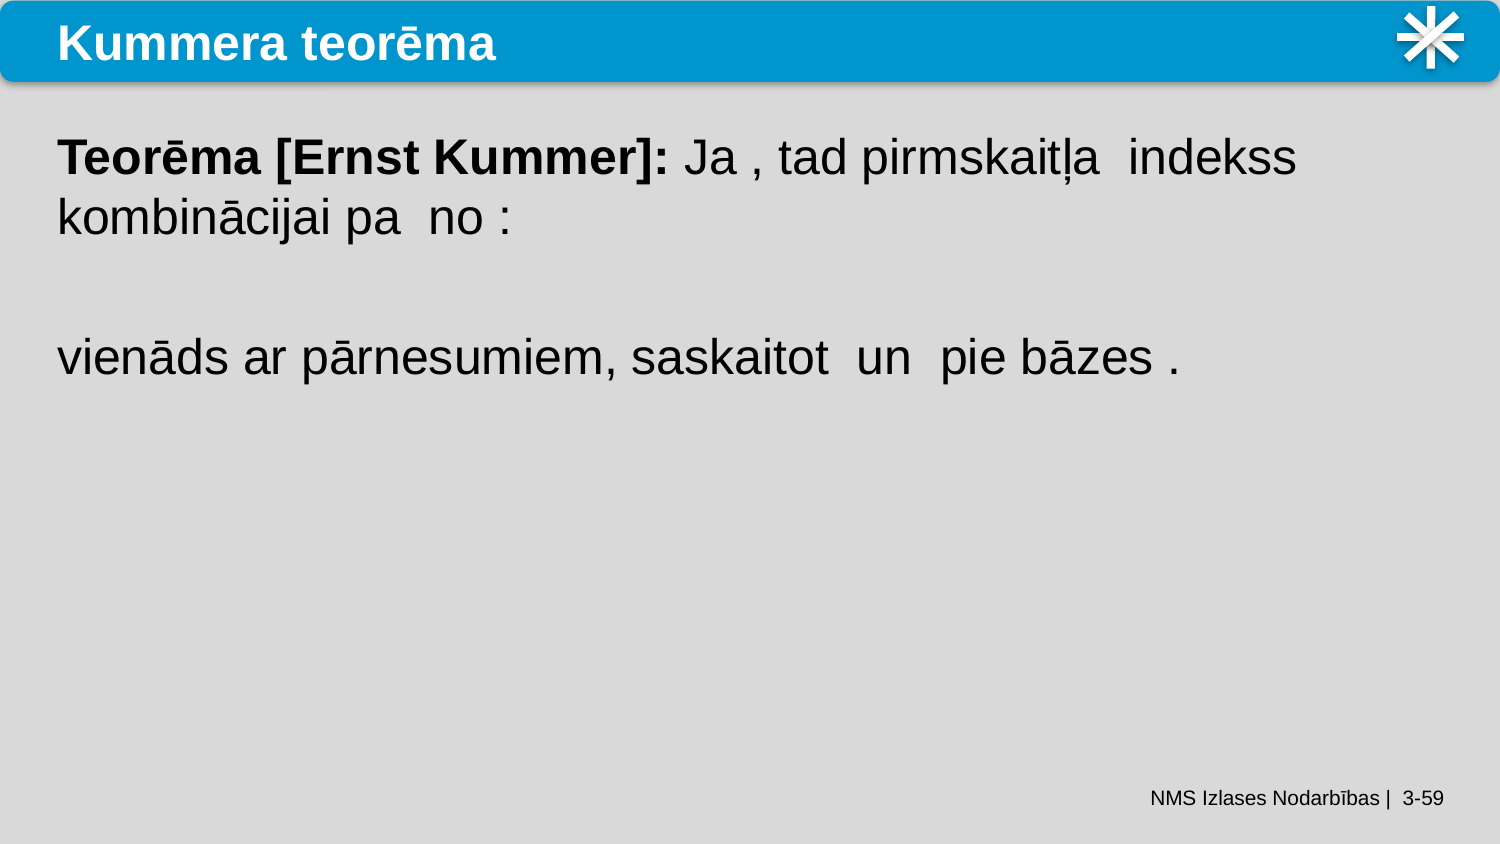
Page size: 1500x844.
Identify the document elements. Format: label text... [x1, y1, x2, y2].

title Kummera teorēma [56, 10, 1297, 73]
